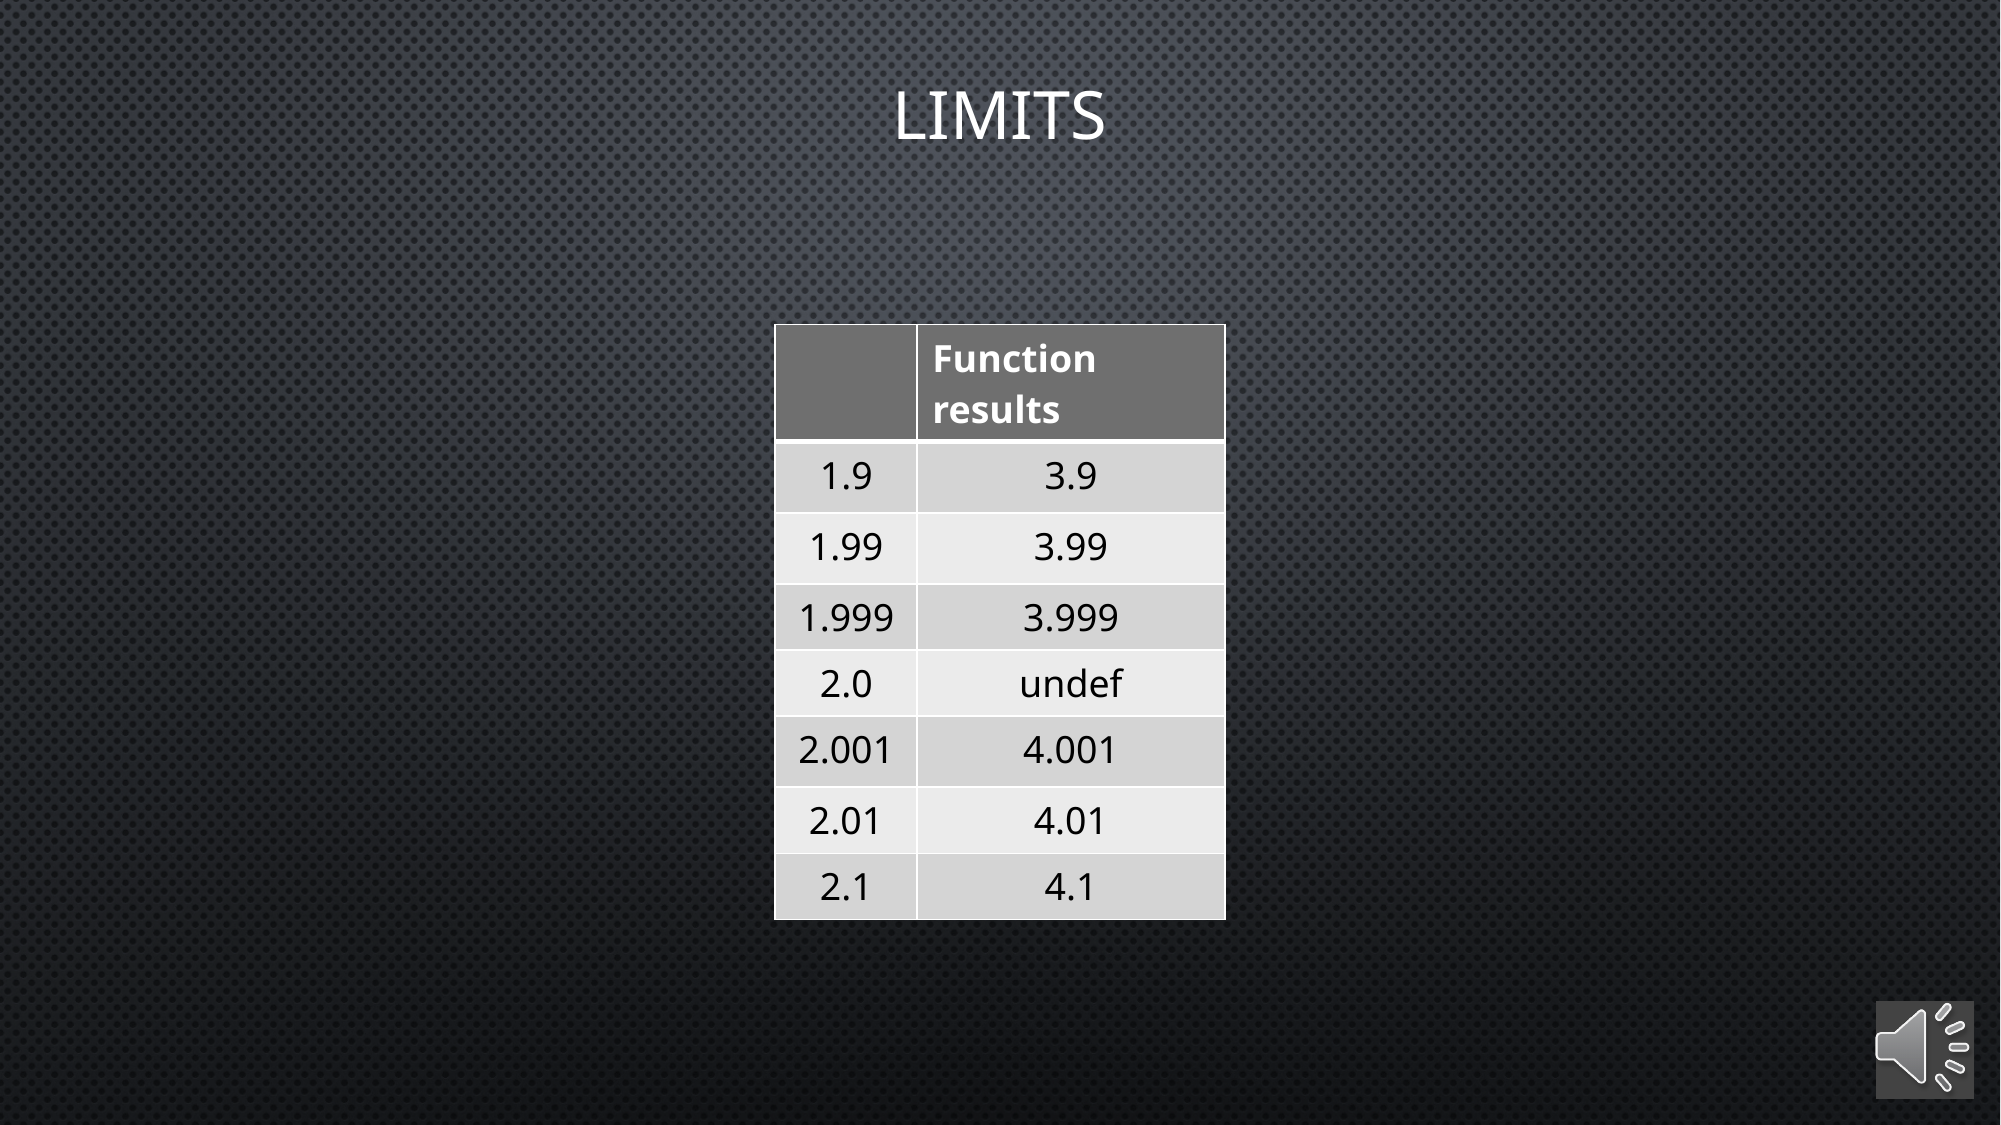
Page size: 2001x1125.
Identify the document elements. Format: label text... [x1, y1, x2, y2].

title Limits [184, 12, 1816, 213]
picture [1874, 999, 1976, 1101]
